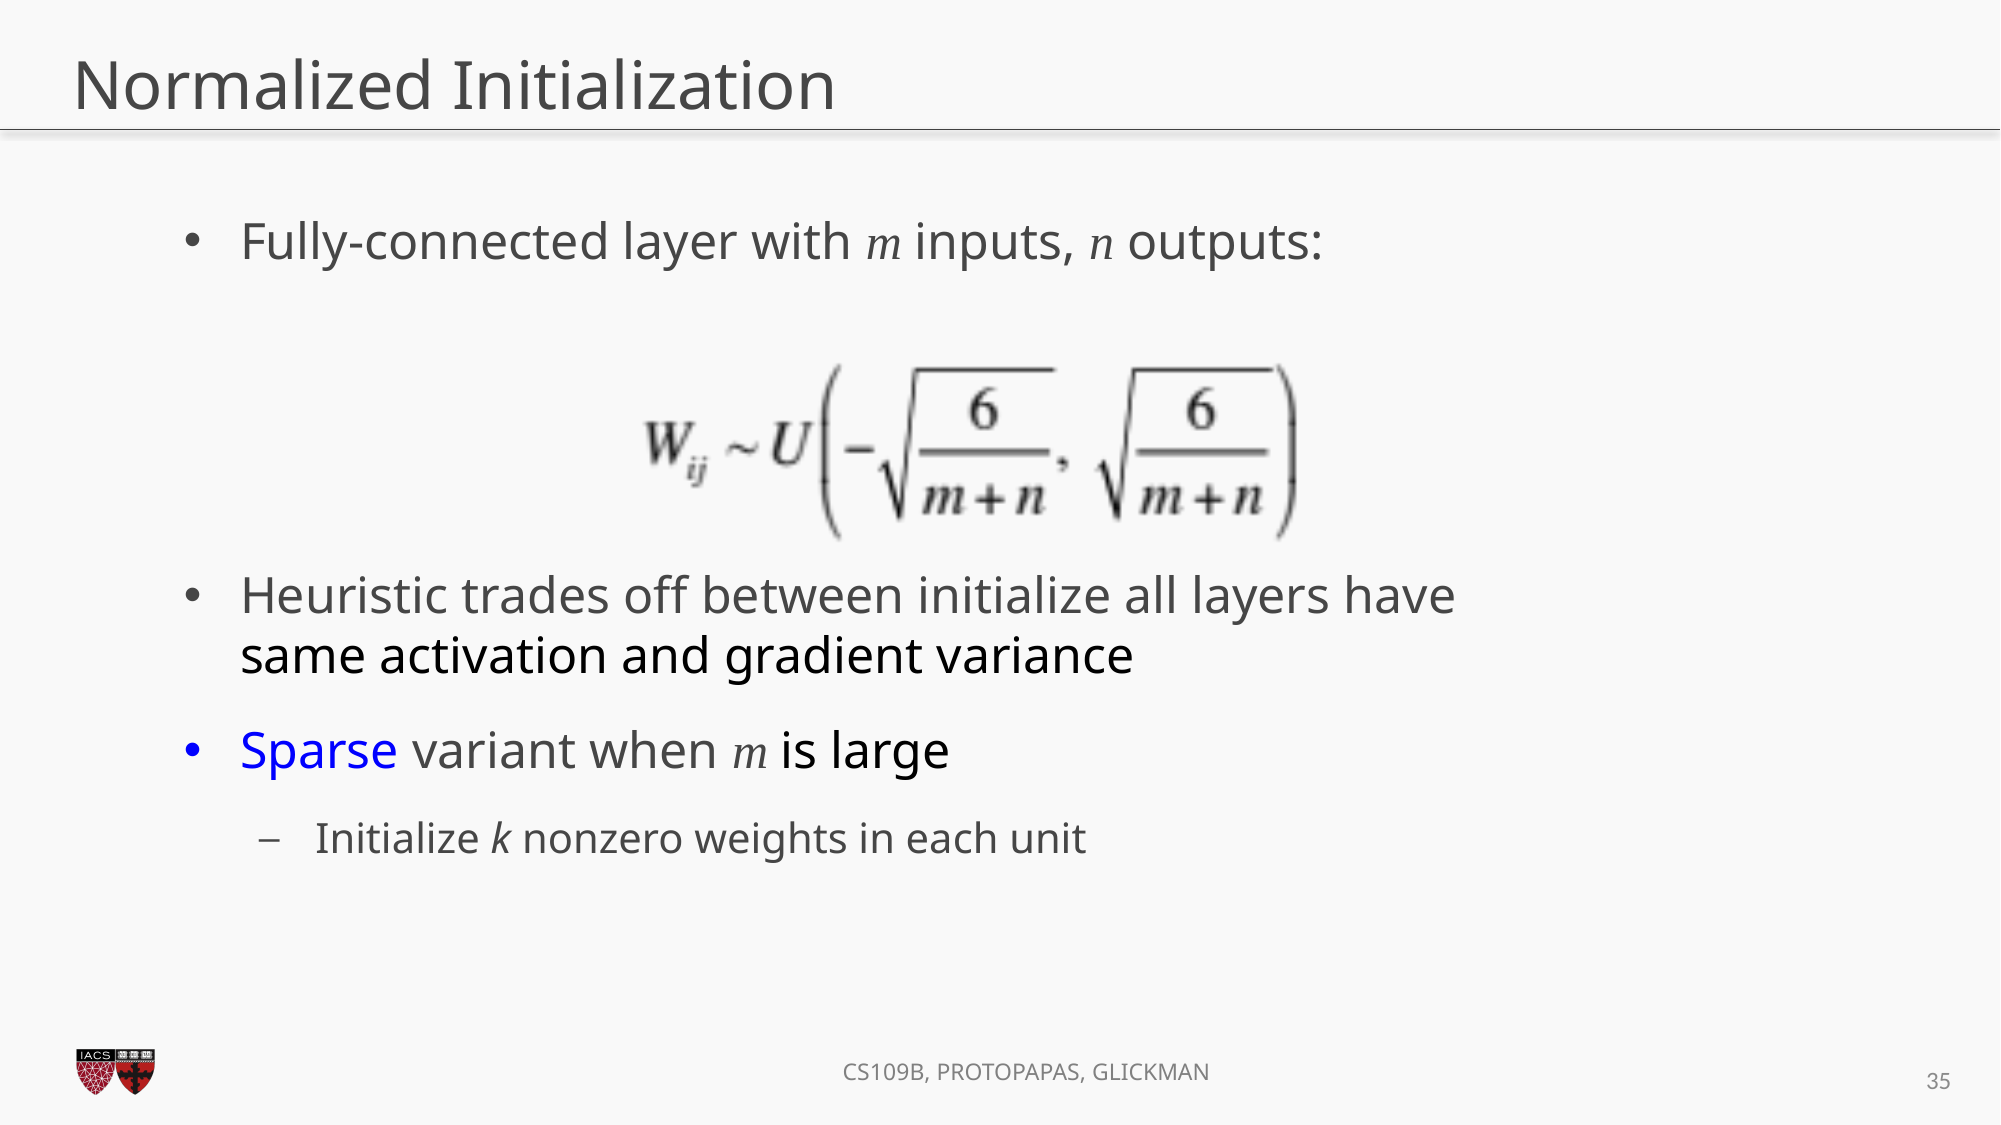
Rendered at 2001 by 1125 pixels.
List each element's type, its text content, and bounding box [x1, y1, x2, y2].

slide_number 35 [1500, 1050, 1967, 1110]
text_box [636, 354, 1308, 548]
picture [75, 1049, 155, 1095]
title Normalized Initialization [57, 35, 1943, 162]
list Fully-connected layer with m inputs, n outputs: Heuristic trades off between initialize all layers have same activation and gradient variance Sparse variant when m is large Initialize k nonzero weights in each unit [169, 201, 1594, 1039]
